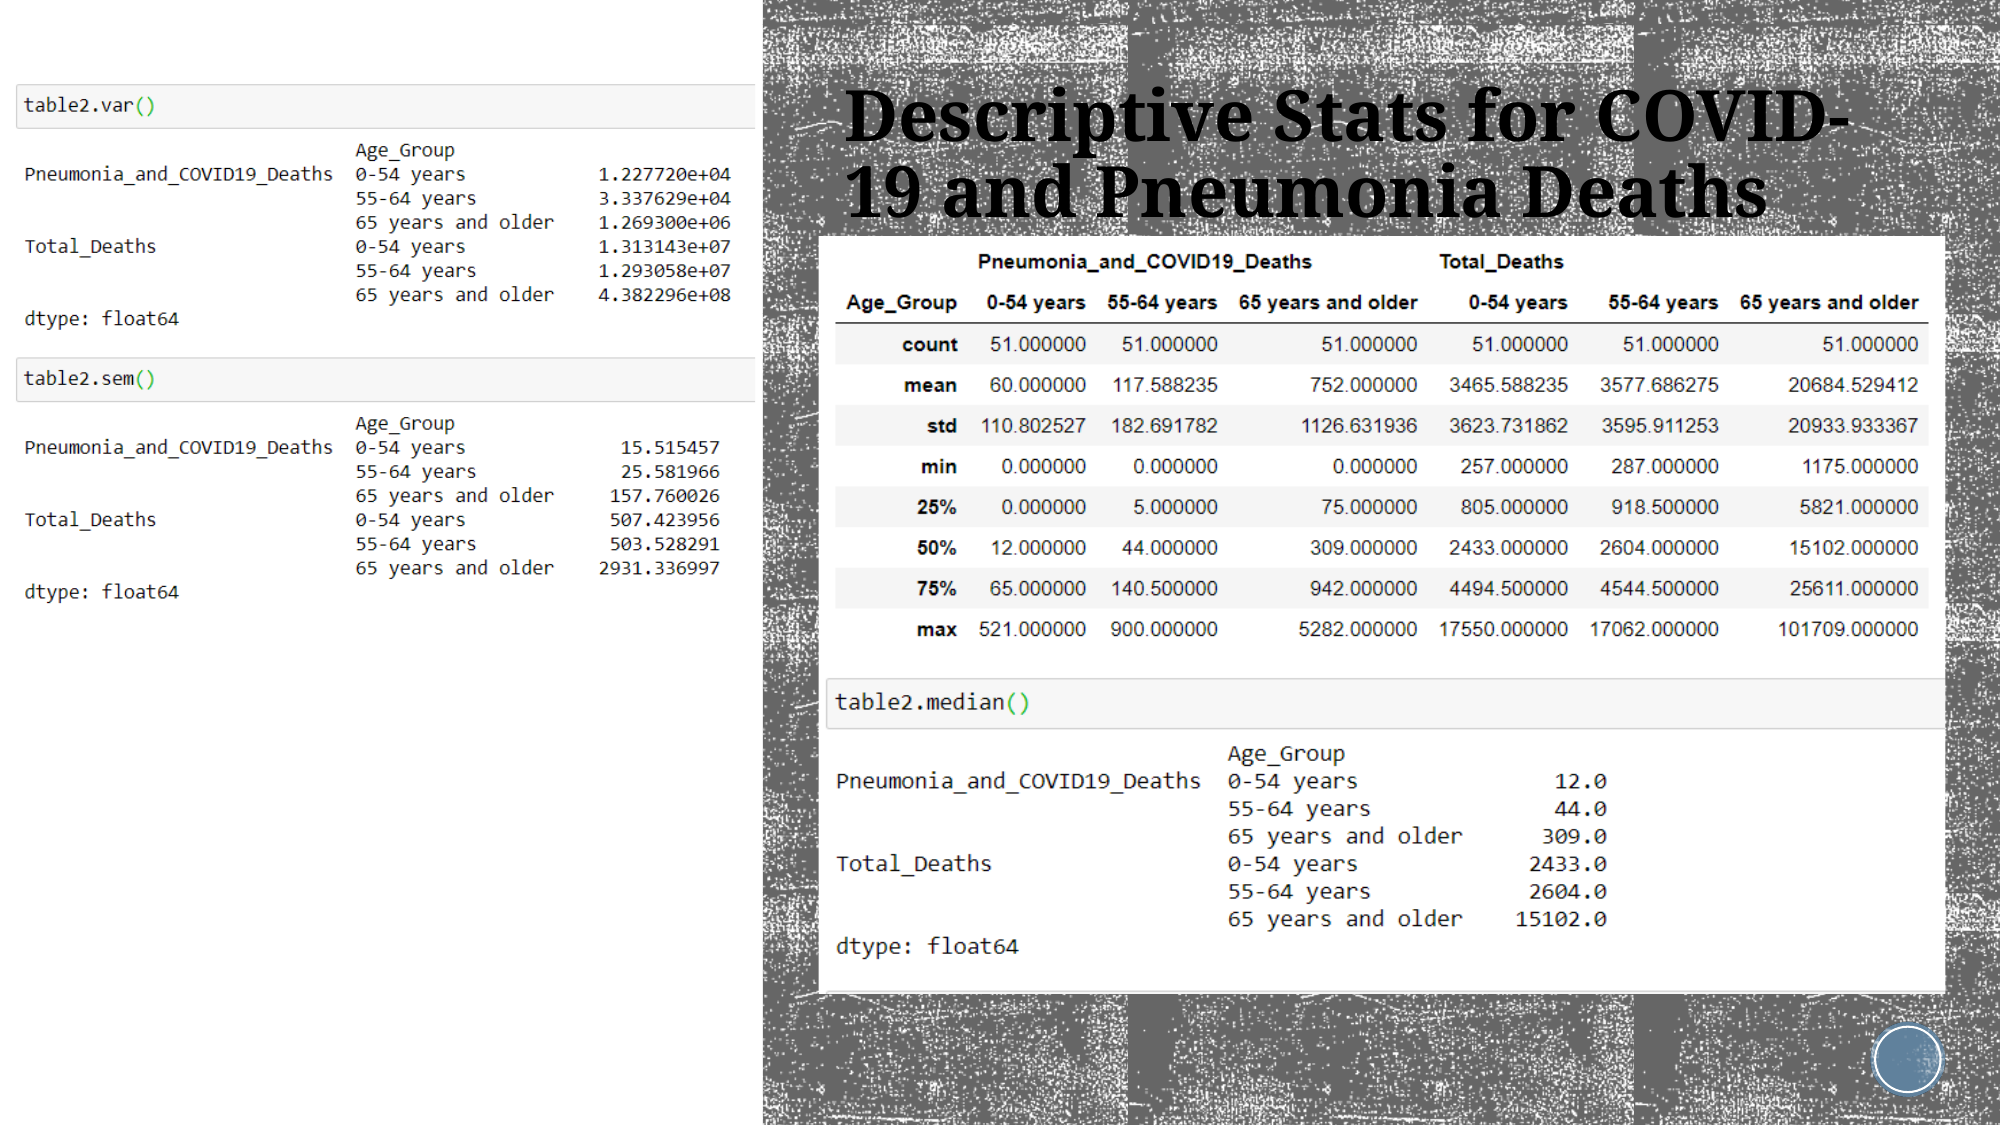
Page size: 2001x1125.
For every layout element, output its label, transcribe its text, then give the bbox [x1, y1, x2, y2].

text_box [1872, 1024, 1944, 1096]
title Descriptive Stats for COVID-19 and Pneumonia Deaths [829, 24, 1934, 235]
picture [14, 73, 756, 612]
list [822, 239, 1943, 992]
text_box [762, 0, 2000, 1125]
